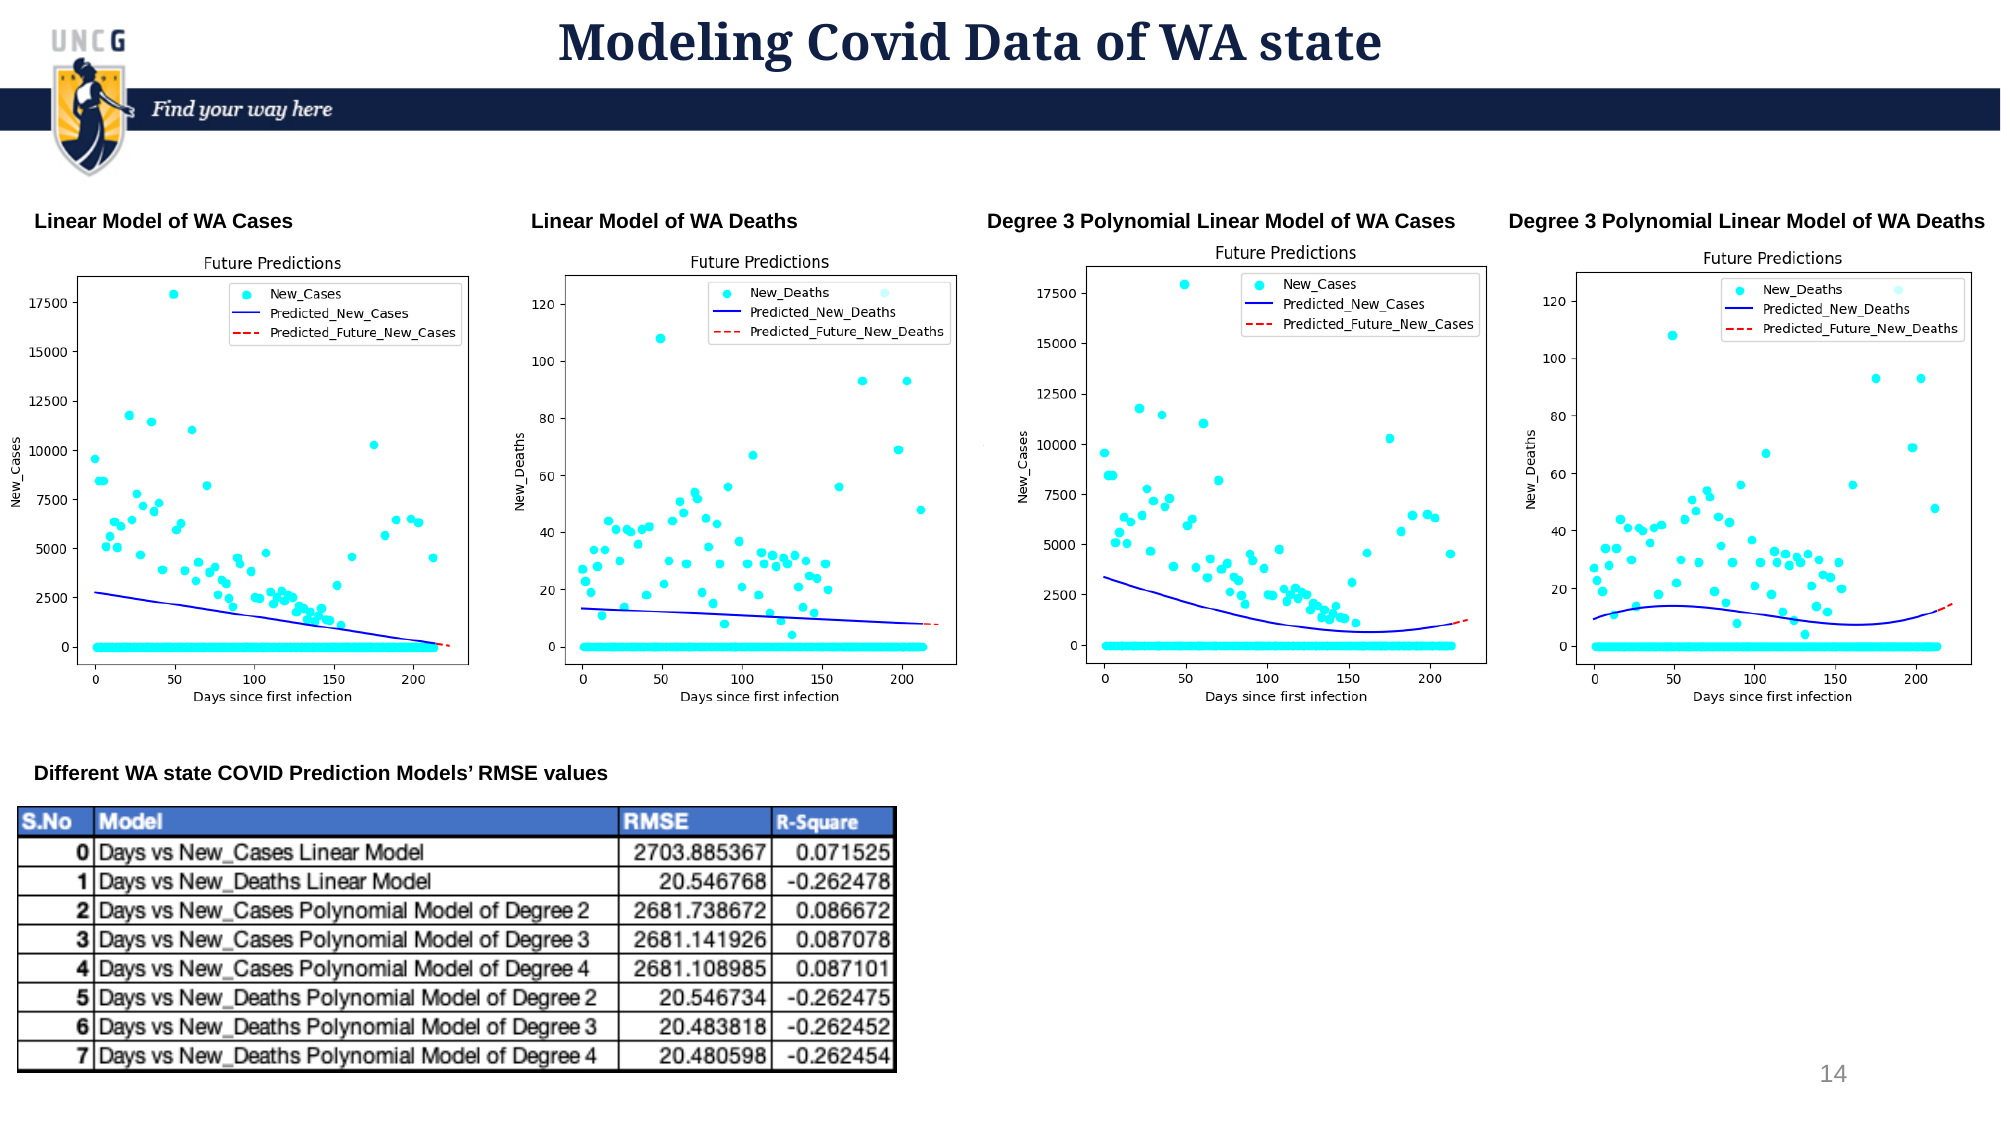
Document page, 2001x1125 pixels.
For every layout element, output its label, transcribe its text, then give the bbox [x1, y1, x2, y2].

slide_number 13 [1412, 1042, 1863, 1103]
text_box Linear Model of WA Cases [19, 200, 309, 240]
text_box Different WA state COVID Prediction Models’ RMSE values [19, 752, 624, 793]
picture [0, 0, 2001, 1125]
text_box Linear Model of WA Deaths [516, 200, 813, 240]
text_box Degree 3 Polynomial Linear Model of WA Deaths [1493, 200, 2000, 240]
text_box Degree 3 Polynomial Linear Model of WA Cases [972, 200, 1471, 240]
text_box Modeling Covid Data of WA state [543, 0, 1423, 93]
